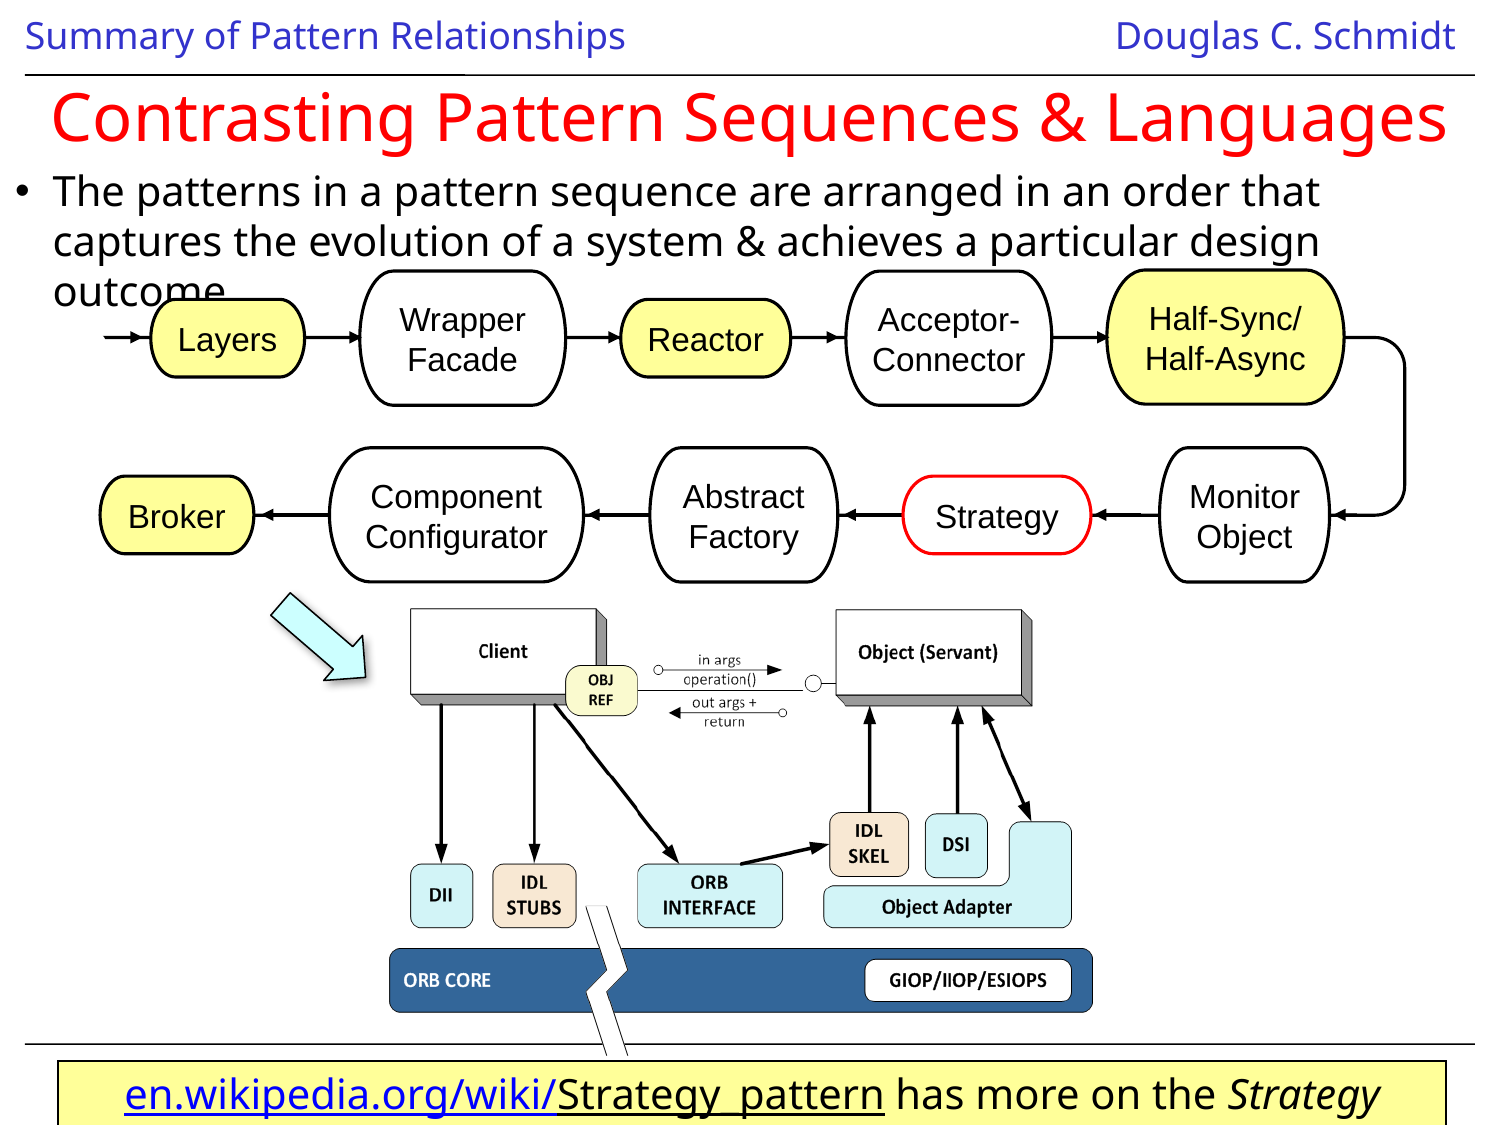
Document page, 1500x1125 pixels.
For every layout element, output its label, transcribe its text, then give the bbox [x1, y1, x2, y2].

text_box Wrapper Facade [360, 271, 566, 327]
text_box Abstract Factory [650, 528, 838, 582]
text_box Broker [101, 528, 253, 554]
text_box Monitor Object [1160, 528, 1330, 582]
text_box Acceptor- Connector [846, 271, 1052, 327]
text_box Strategy [904, 528, 1090, 554]
text_box [1105, 1048, 1500, 1125]
text_box Half-Sync/ Half-Async [1107, 269, 1344, 327]
text_box Reactor [621, 299, 790, 327]
text_box [270, 592, 366, 681]
text_box The patterns in a pattern sequence are arranged in an order that captures the evolution of a system & achieves a particular design outcome [0, 157, 1458, 448]
picture [377, 607, 1104, 1057]
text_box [0, 328, 1405, 521]
text_box en.wikipedia.org/wiki/Strategy_pattern has more on the Strategy pattern [58, 1061, 1446, 1125]
text_box Component Configurator [330, 528, 583, 582]
title Contrasting Pattern Sequences & Languages [24, 82, 1476, 146]
text_box [2, 1048, 374, 1125]
text_box Layers [151, 299, 304, 327]
